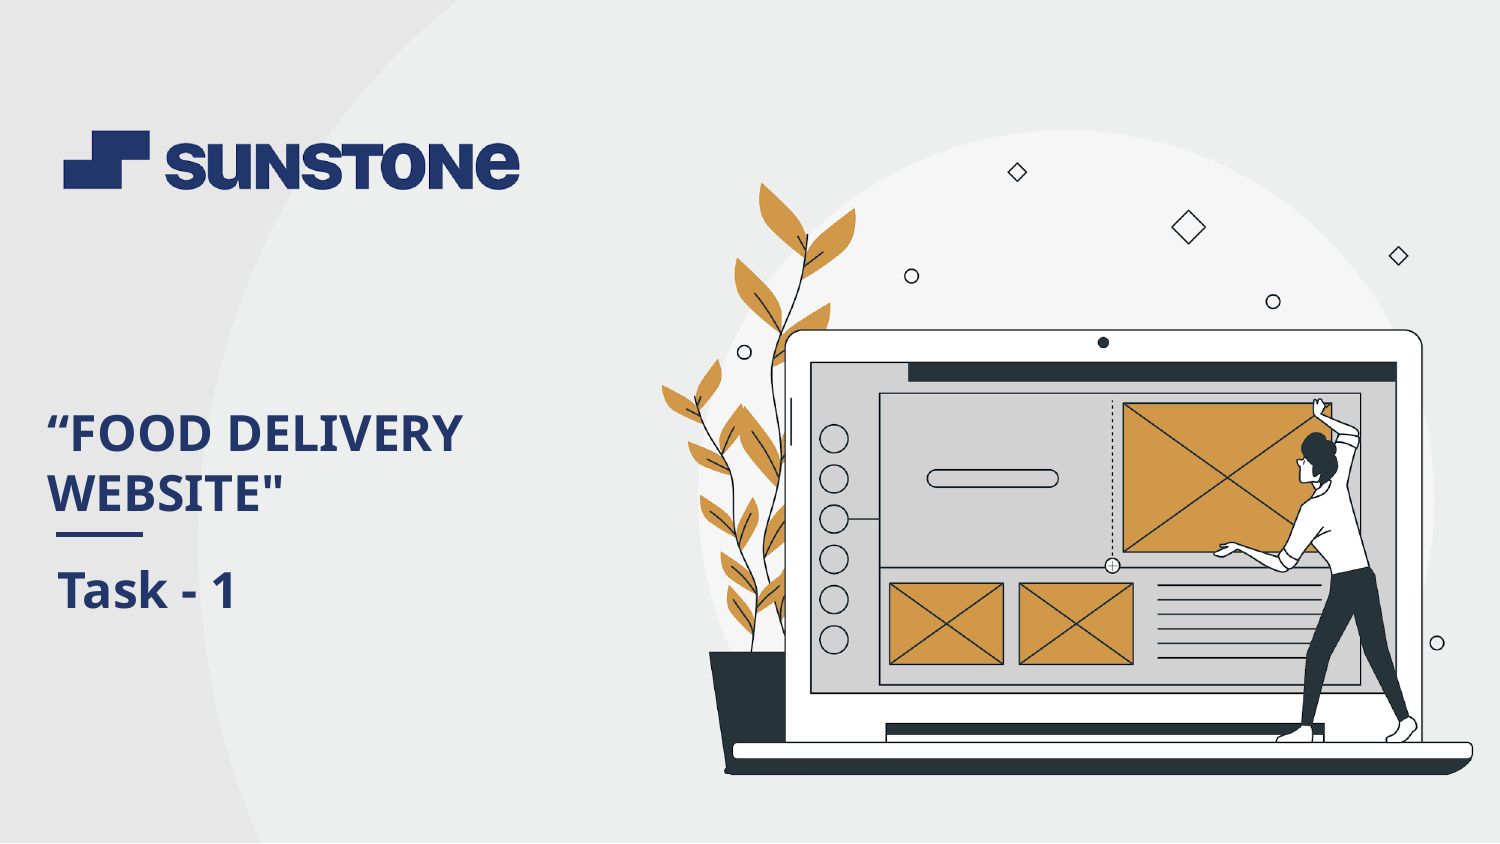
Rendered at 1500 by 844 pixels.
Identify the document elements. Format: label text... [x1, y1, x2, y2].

picture [0, 0, 1500, 843]
list Task - 1 [42, 551, 649, 624]
list “FOOD DELIVERY WEBSITE" [32, 393, 638, 519]
